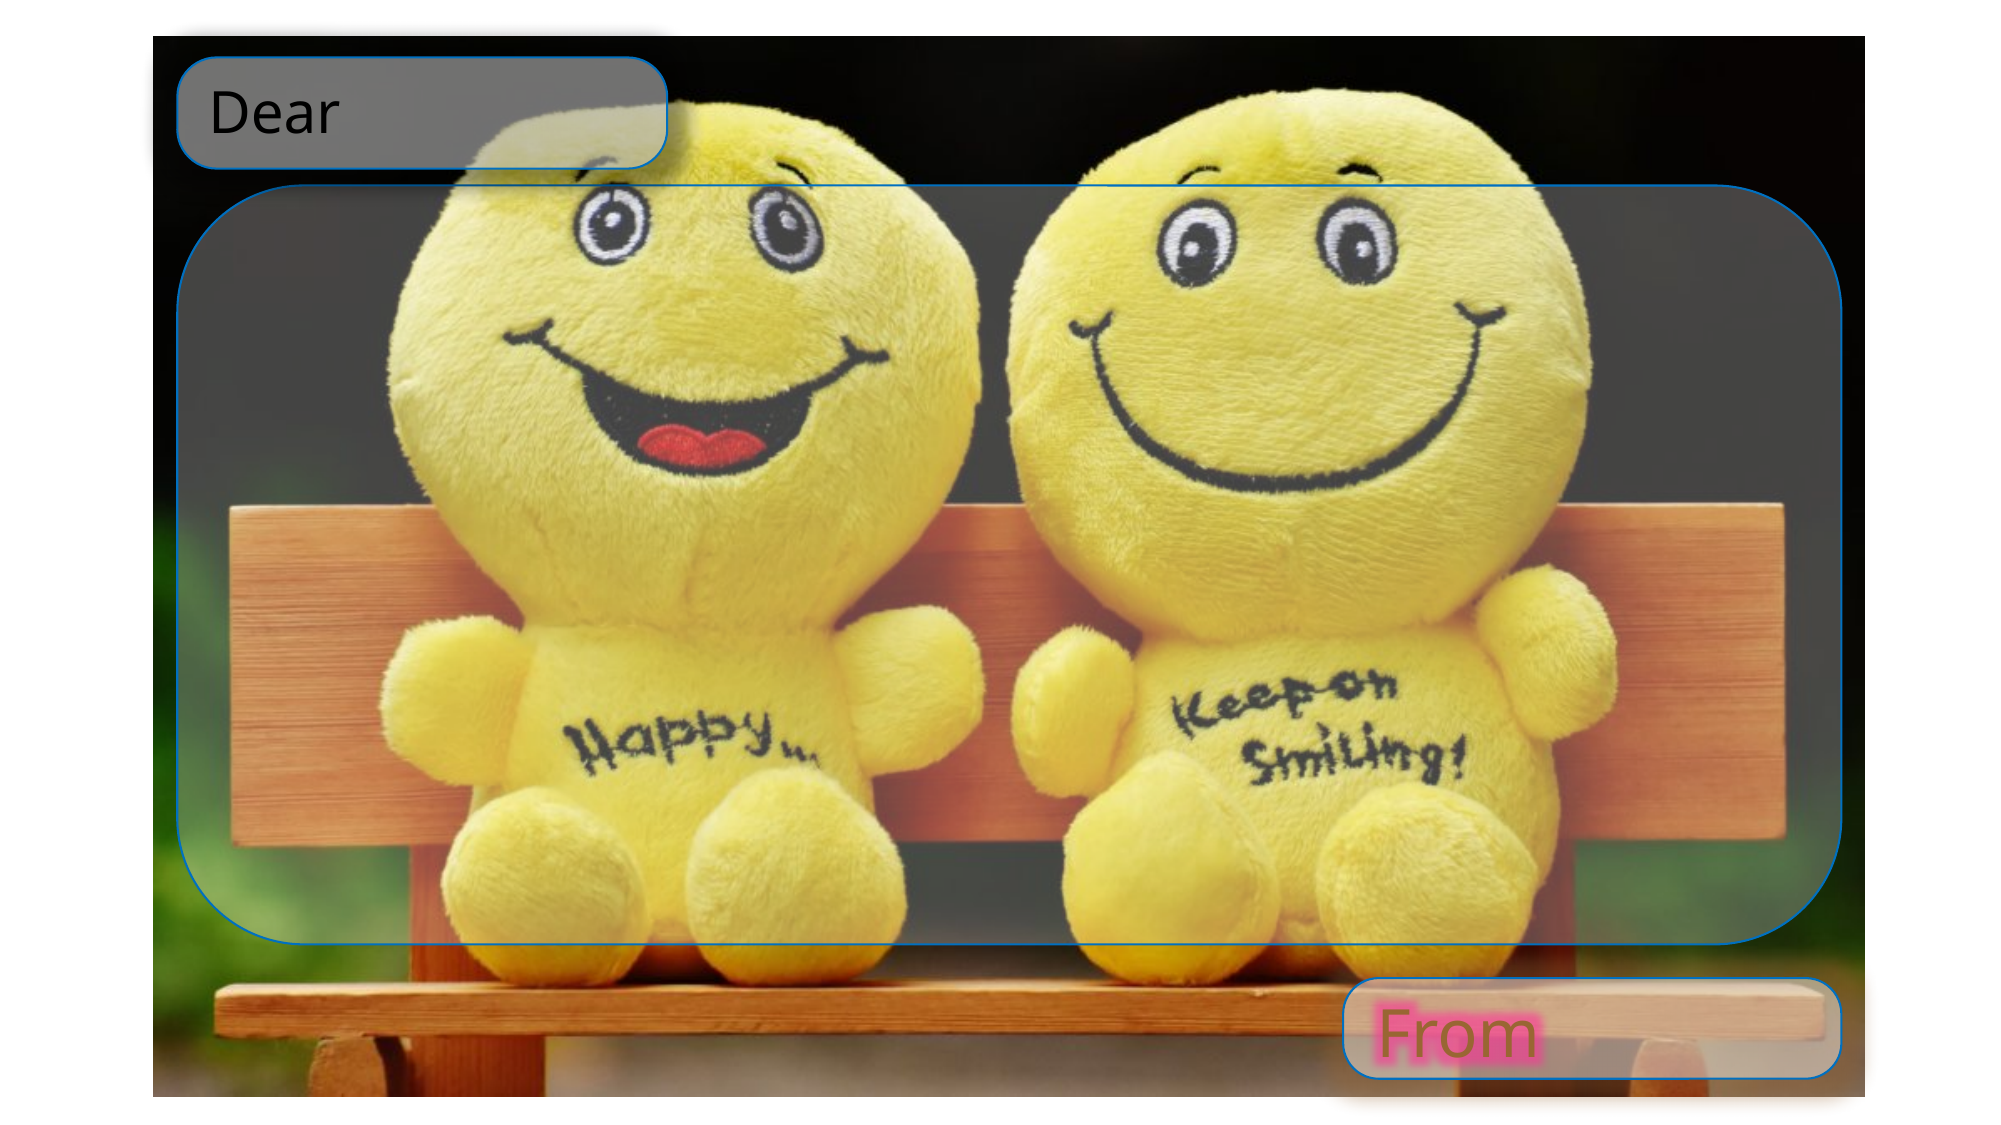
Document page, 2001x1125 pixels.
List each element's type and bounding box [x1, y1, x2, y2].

text_box [152, 36, 1865, 1097]
